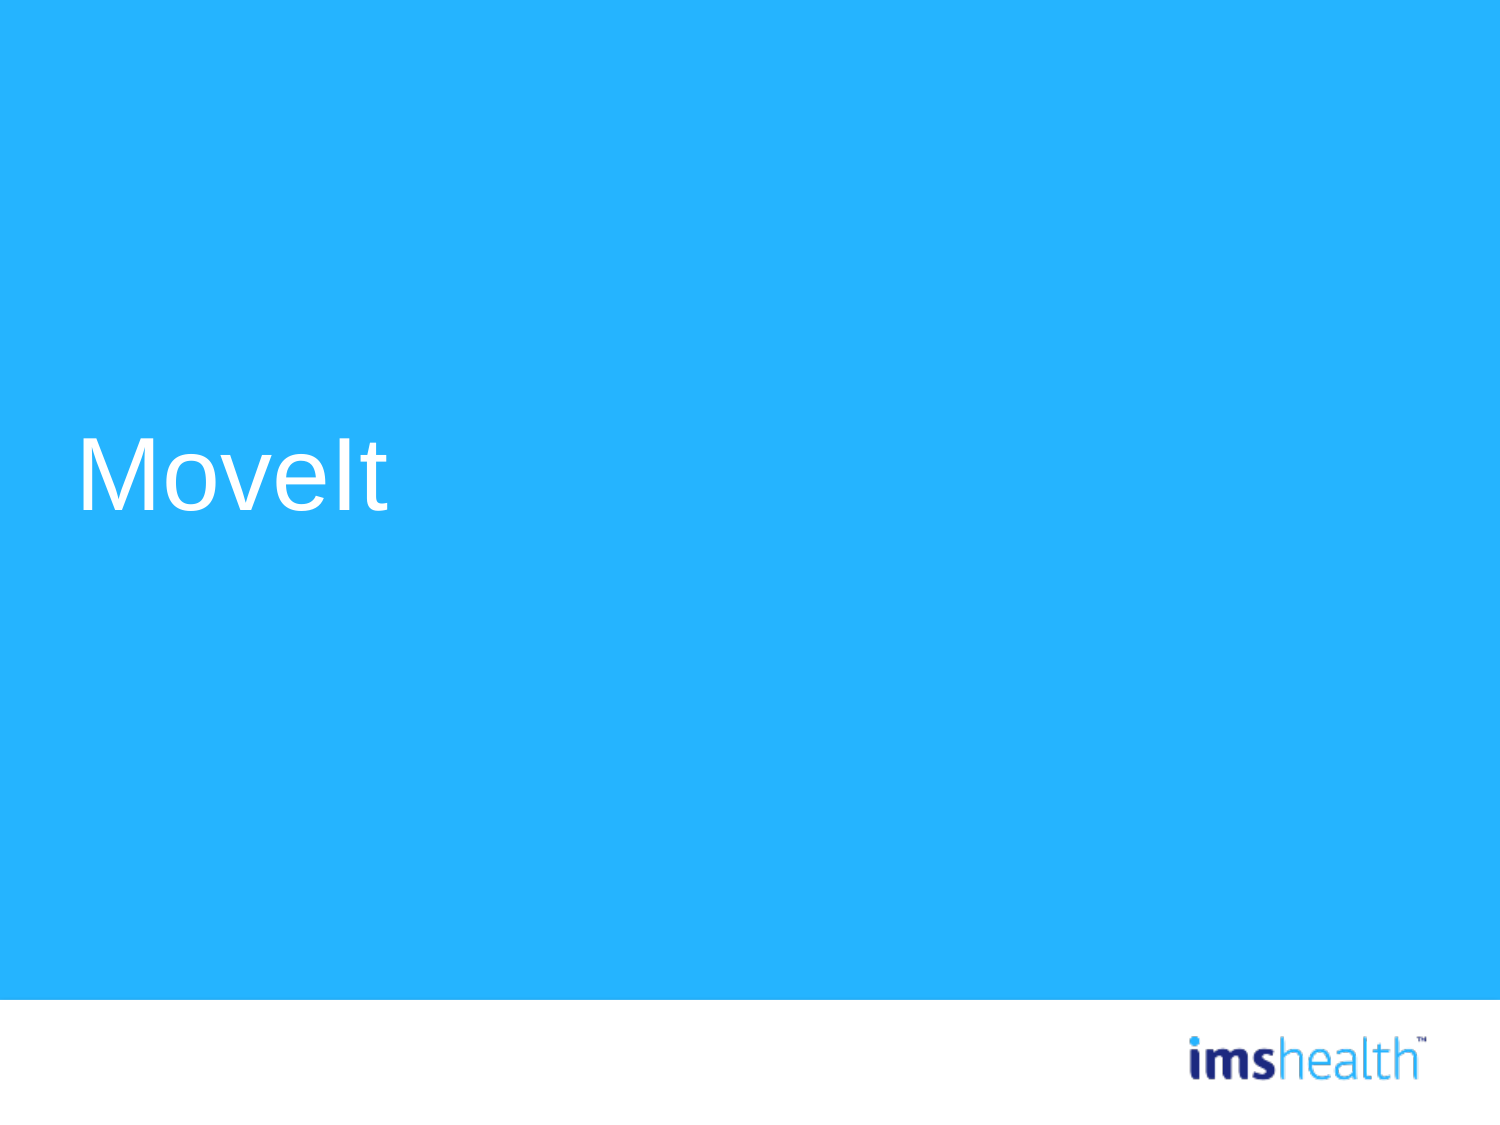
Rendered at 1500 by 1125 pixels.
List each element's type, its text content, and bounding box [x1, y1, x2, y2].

list MoveIt [75, 287, 1391, 531]
picture [1187, 1029, 1428, 1091]
